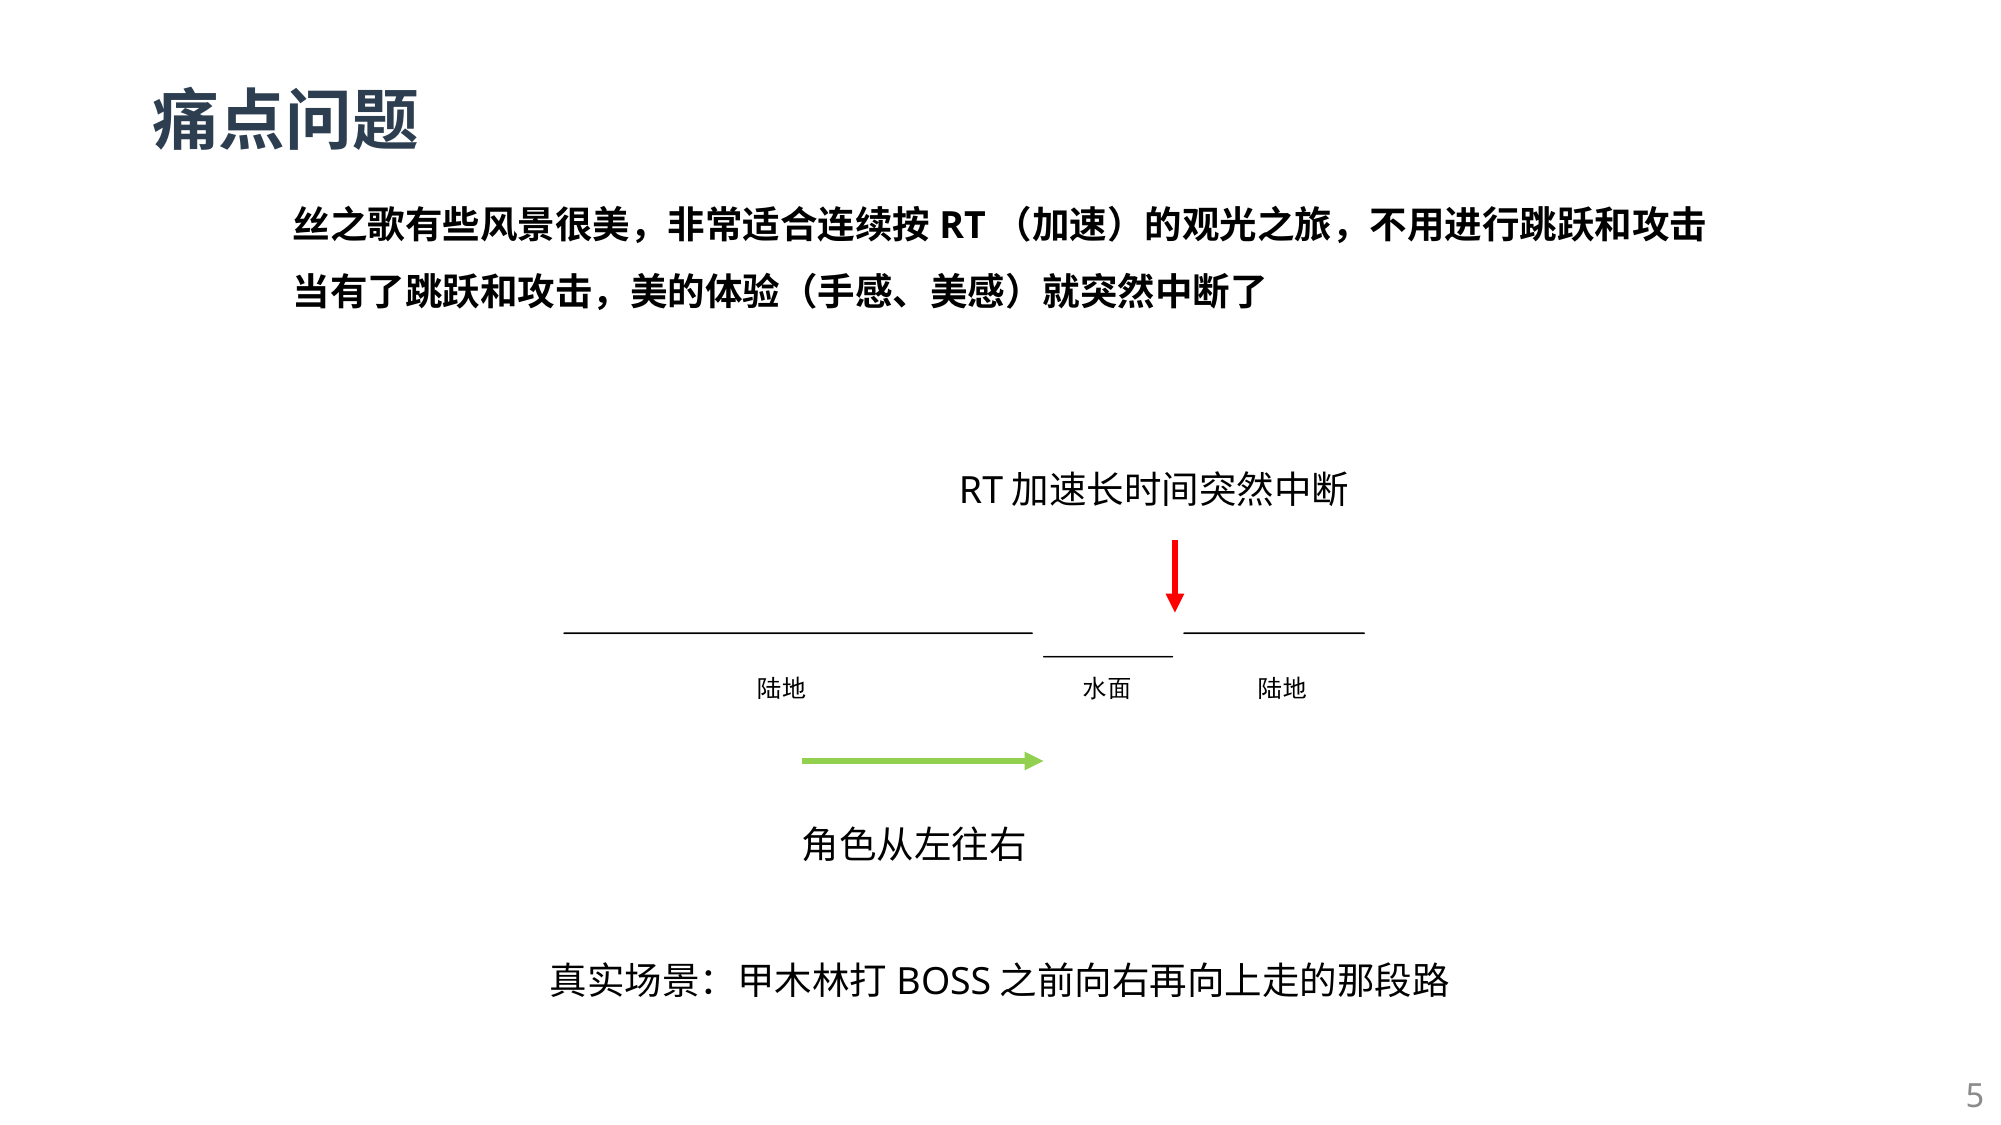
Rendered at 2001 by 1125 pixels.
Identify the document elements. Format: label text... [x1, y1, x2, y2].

title 痛点问题 [137, 79, 1982, 195]
text_box 真实场景：甲木林打BOSS之前向右再向上走的那段路 [535, 927, 1465, 1010]
text_box RT加速长时间突然中断 [944, 435, 1365, 519]
text_box 丝之歌有些风景很美，非常适合连续按RT（加速）的观光之旅，不用进行跳跃和攻击 当有了跳跃和攻击，美的体验（手感、美感）就突然中断了 [278, 170, 1722, 321]
picture [559, 632, 1369, 713]
slide_number 5 [1929, 1069, 2000, 1125]
text_box 角色从左往右 [787, 791, 1042, 874]
